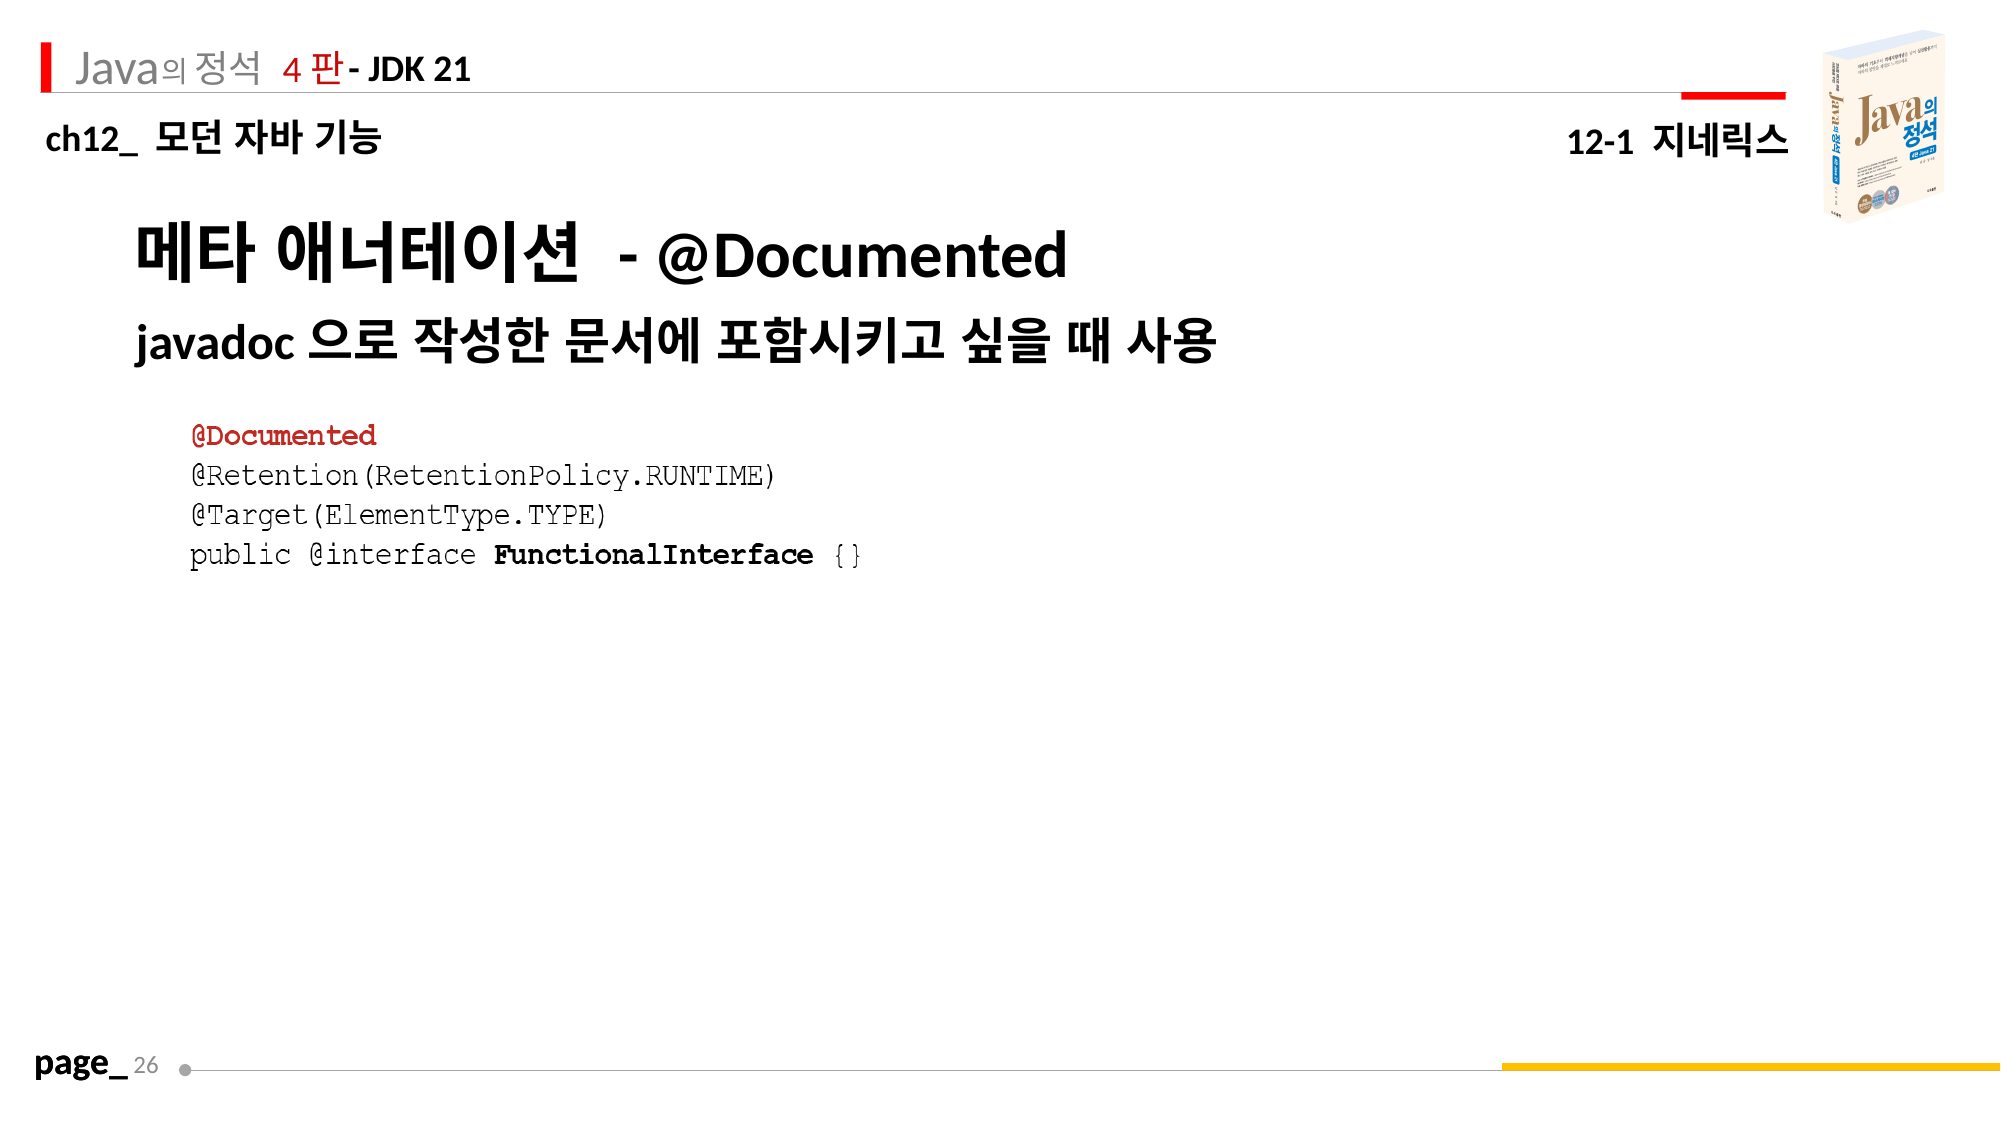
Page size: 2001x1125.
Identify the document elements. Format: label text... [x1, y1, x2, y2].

picture [174, 395, 889, 595]
text_box 메타 애너테이션 - @Documented [119, 203, 1841, 298]
text_box page_ [19, 1030, 145, 1090]
text_box 12-1 지네릭스 [1249, 109, 1805, 169]
slide_number 26 [106, 1033, 174, 1094]
text_box javadoc으로 작성한 문서에 포함시키고 싶을 때 사용 [121, 301, 2000, 377]
picture [1819, 26, 1950, 228]
